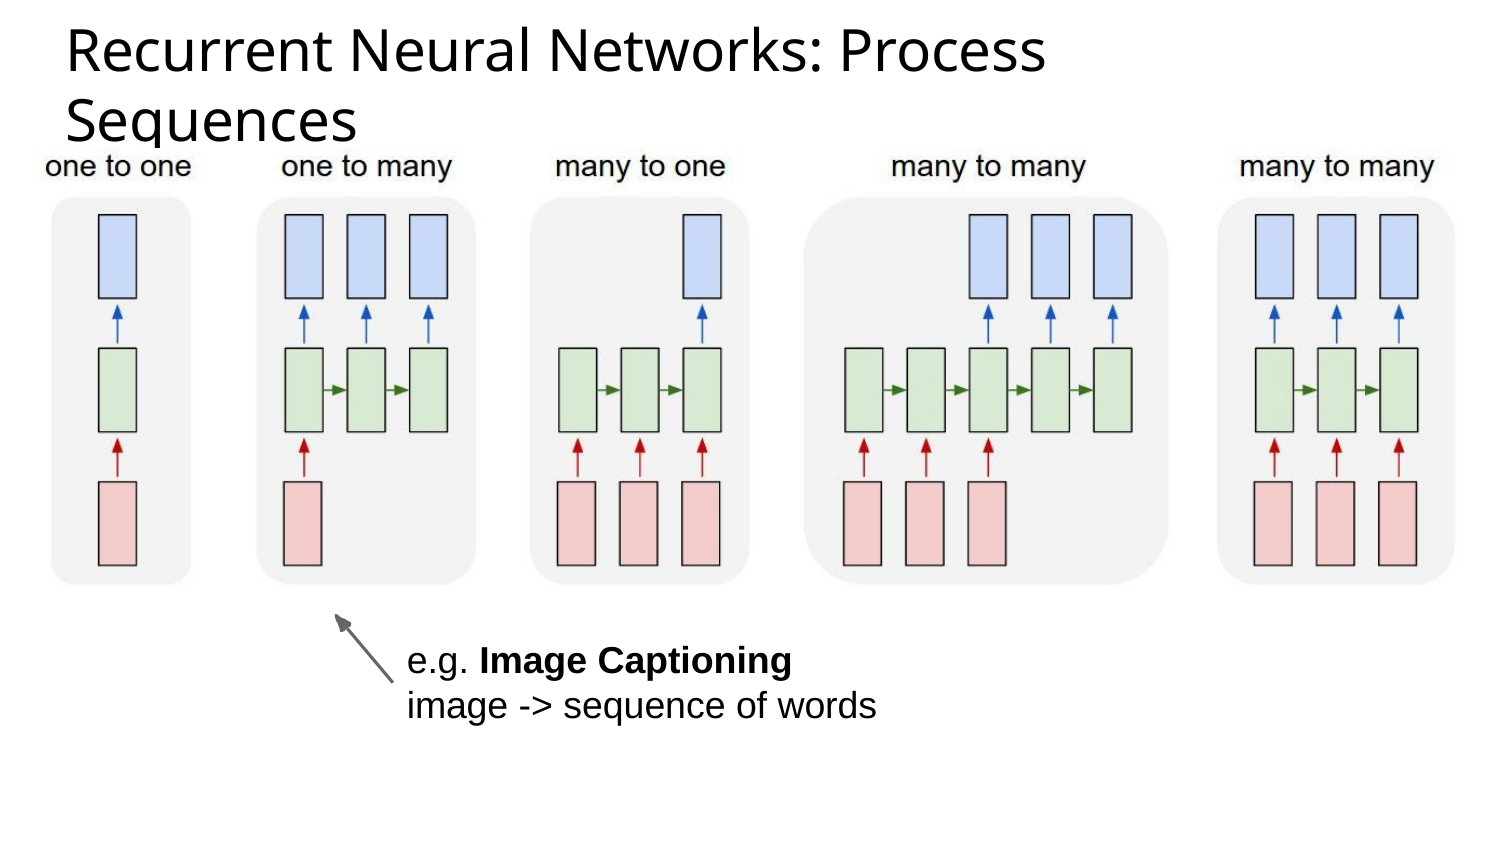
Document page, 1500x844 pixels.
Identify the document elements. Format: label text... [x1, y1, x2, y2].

text_box e.g. Image Captioning image -> sequence of words [404, 633, 881, 727]
text_box [32, 148, 1458, 588]
title Recurrent Neural Networks: Process Sequences [62, 10, 1320, 148]
text_box [334, 614, 352, 632]
